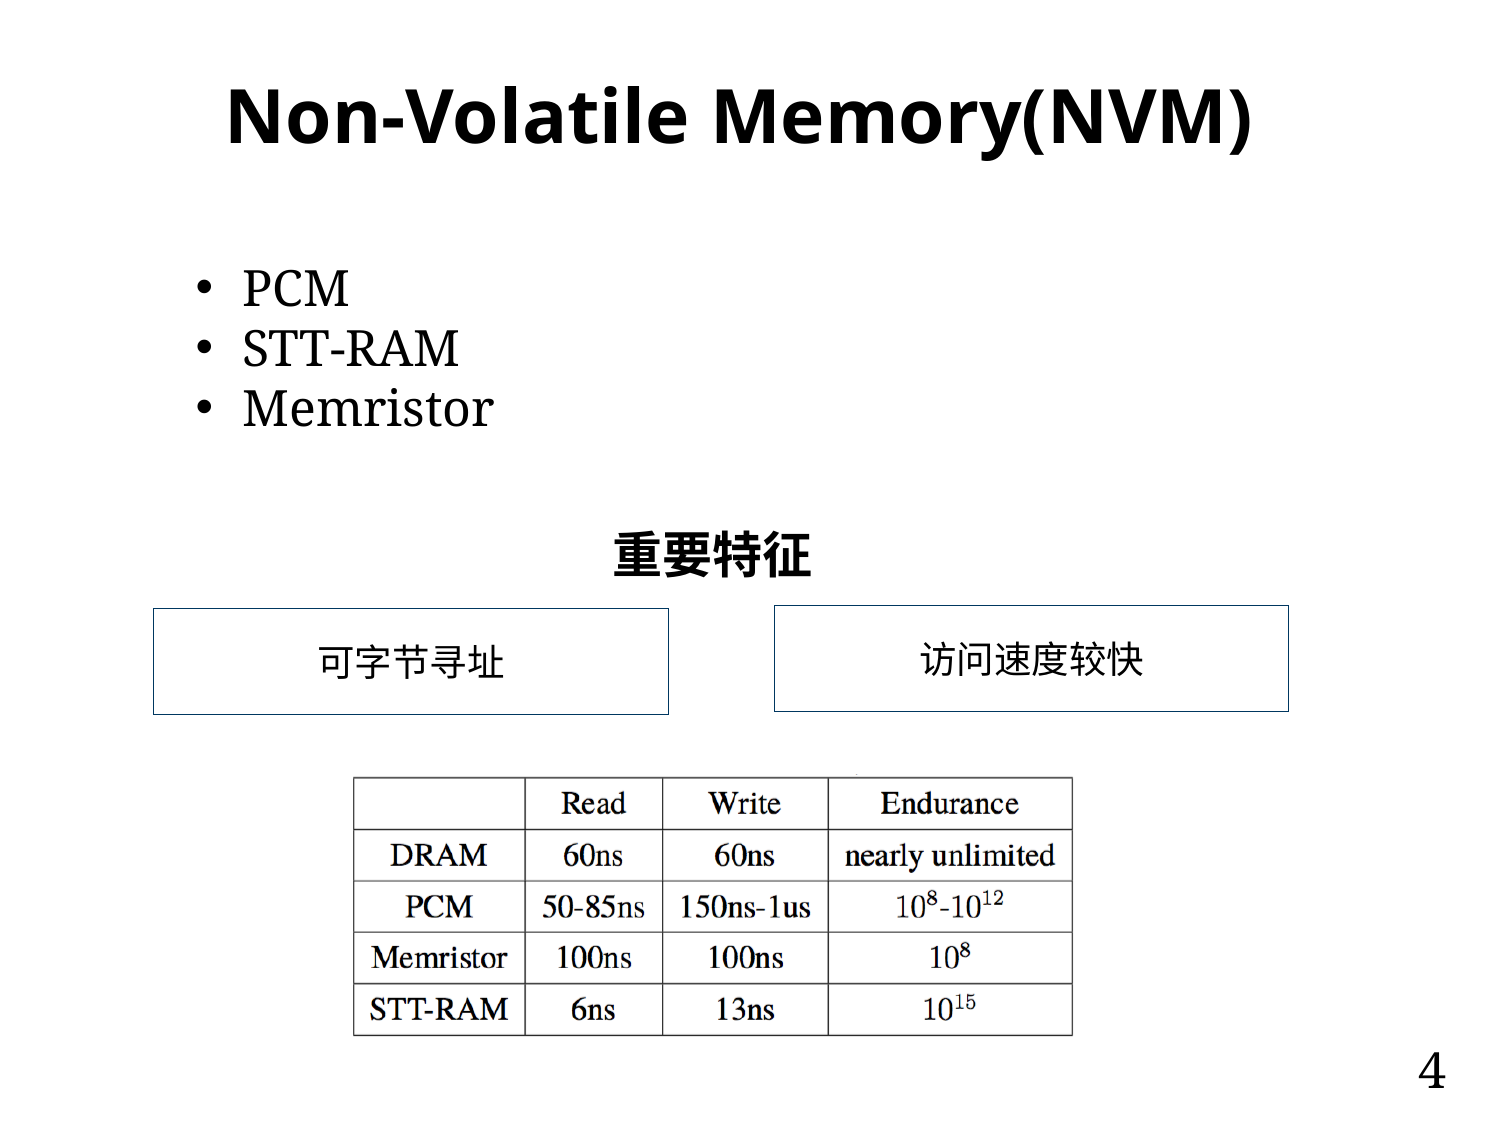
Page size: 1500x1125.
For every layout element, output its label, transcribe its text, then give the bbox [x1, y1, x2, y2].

title Non-Volatile Memory(NVM) [30, 36, 1449, 202]
text_box 访问速度较快 [774, 605, 1289, 712]
text_box 重要特征 [597, 516, 828, 592]
text_box 可字节寻址 [153, 608, 669, 715]
text_box PCM STT-RAM Memristor [180, 248, 566, 444]
picture [347, 774, 1079, 1046]
slide_number 4 [1059, 1042, 1462, 1103]
